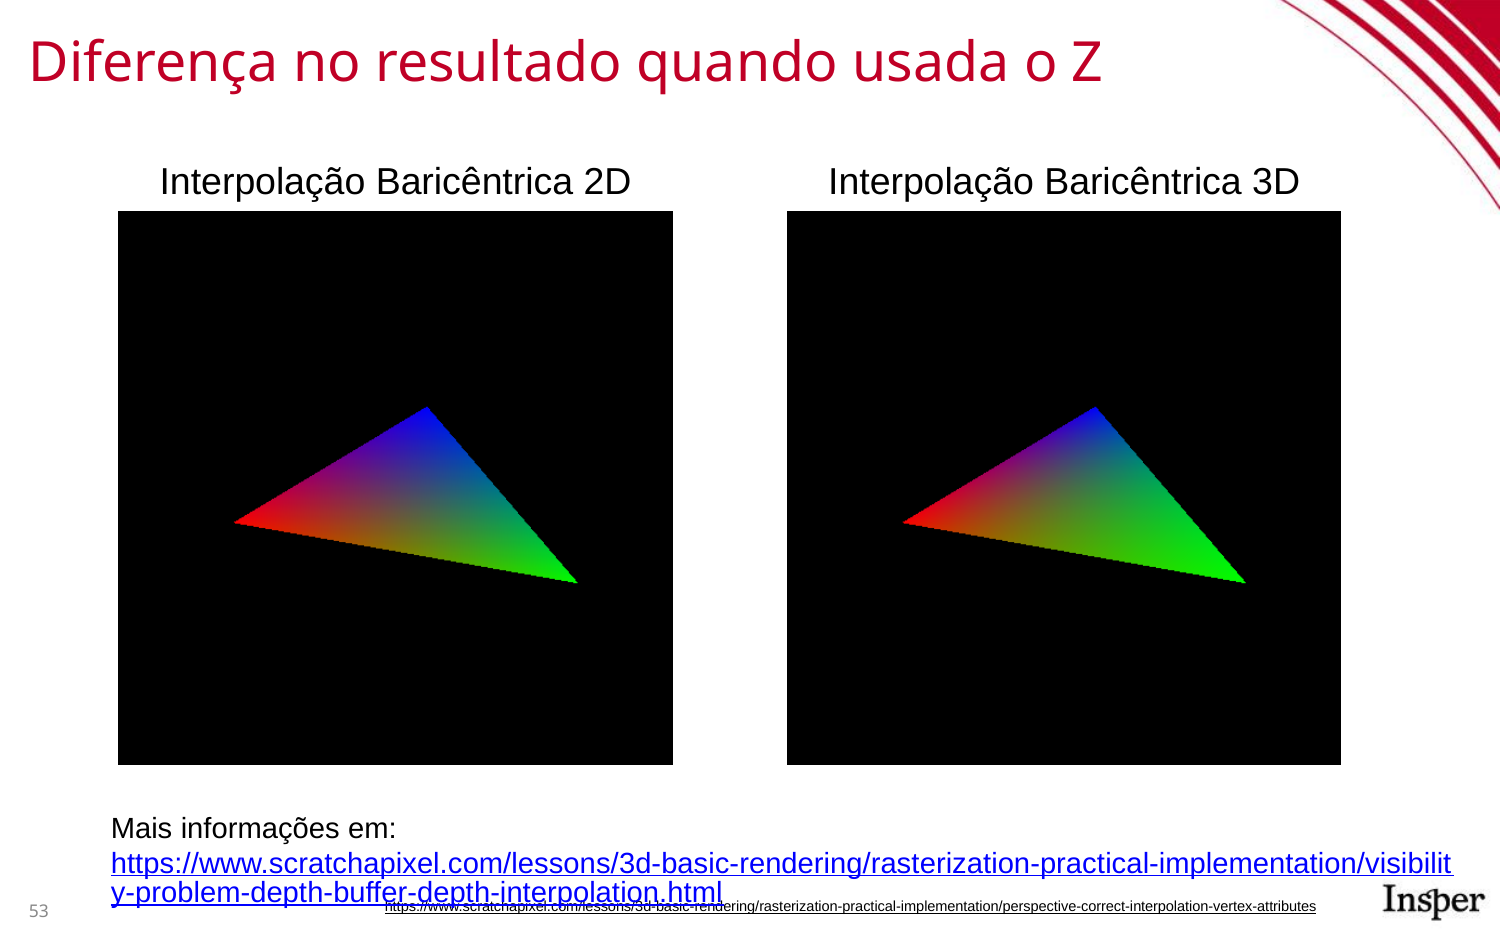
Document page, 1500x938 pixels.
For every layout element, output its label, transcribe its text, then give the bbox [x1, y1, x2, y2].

picture [118, 0, 1500, 938]
slide_number 53 [0, 887, 78, 938]
text_box Interpolação Baricêntrica 2D [118, 142, 673, 211]
text_box Mais informações em: https://www.scratchapixel.com/lessons/3d-basic-rendering/rasterization-practical-implementation/visibility-problem-depth-buffer-depth-interpolation.html [96, 801, 1479, 922]
title Diferença no resultado quando usada o Z [13, 18, 1397, 104]
text_box Interpolação Baricêntrica 3D [787, 142, 1341, 210]
